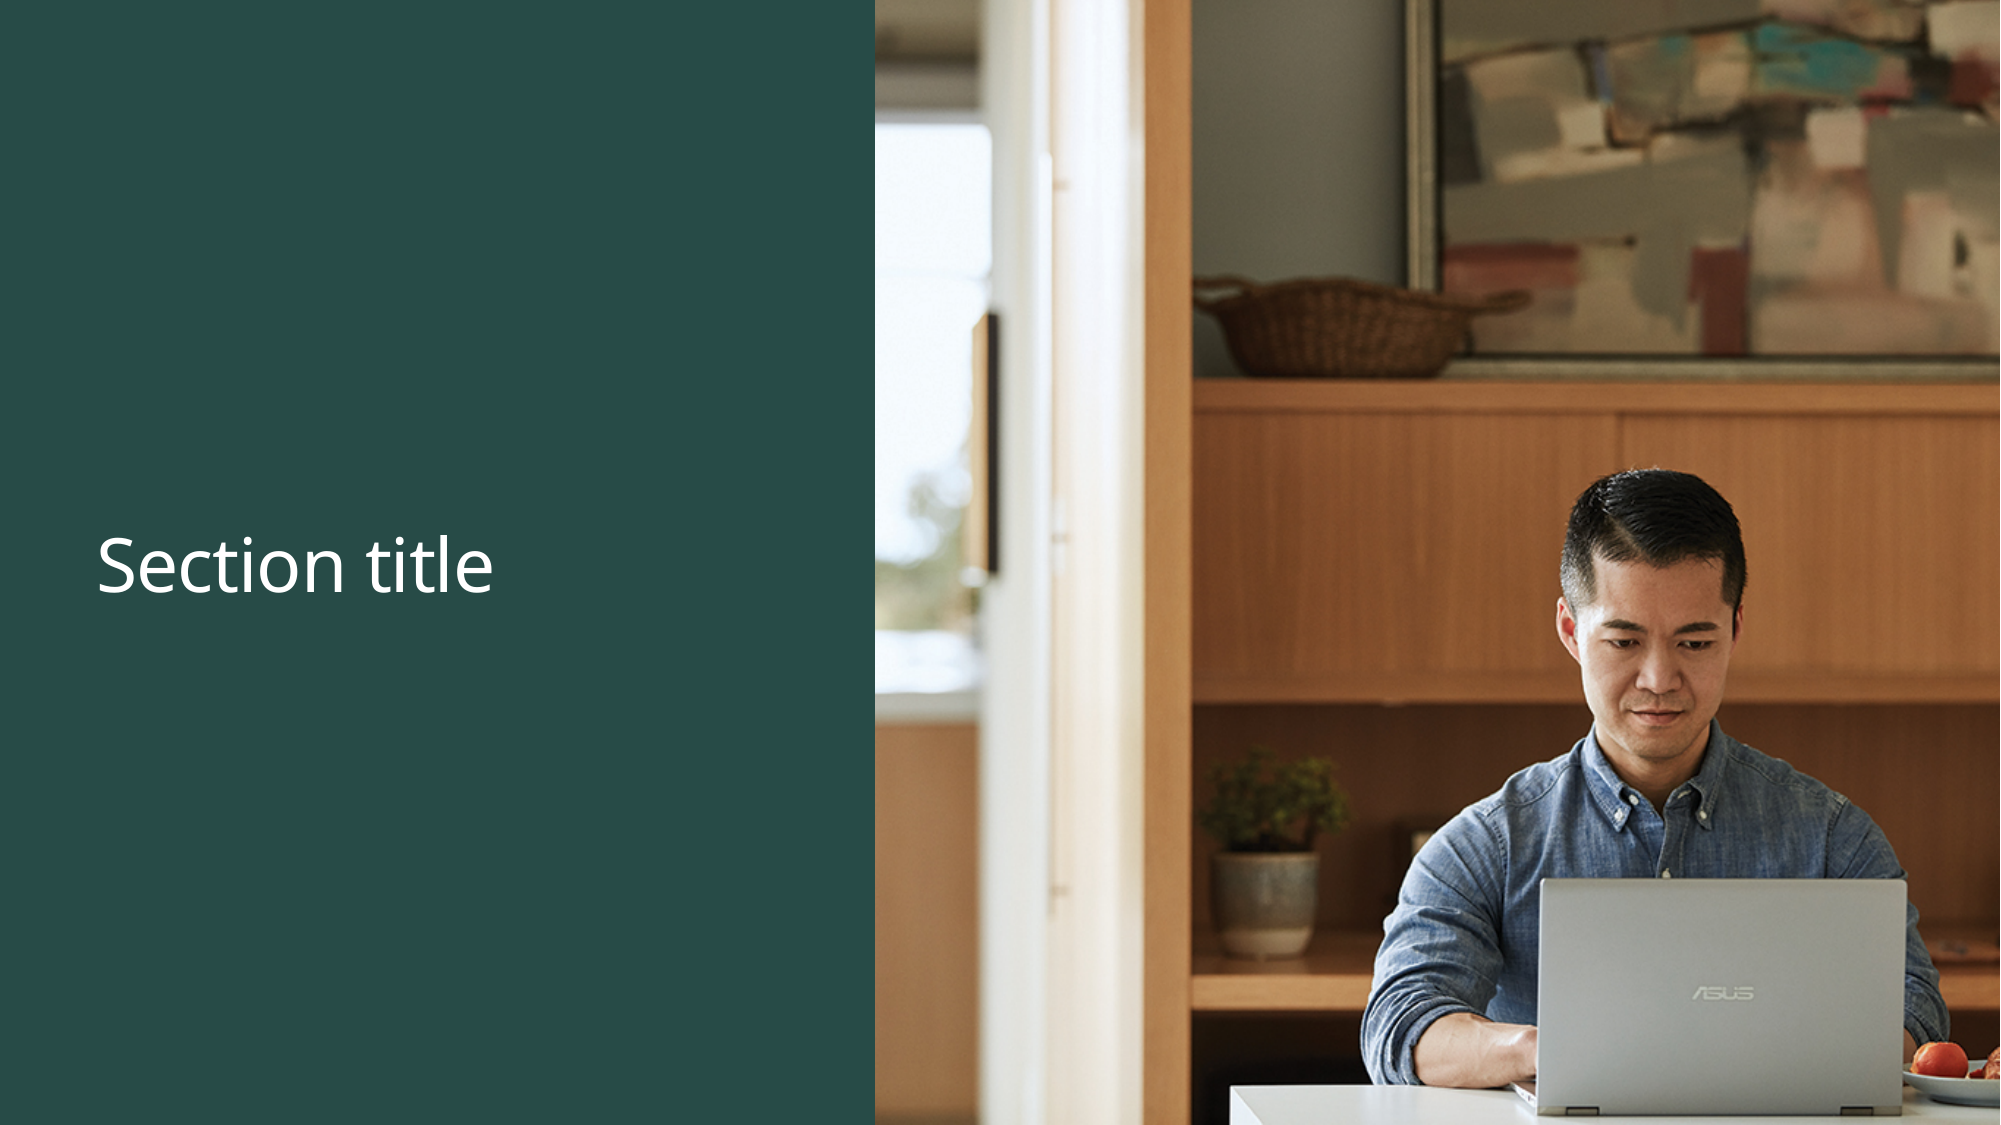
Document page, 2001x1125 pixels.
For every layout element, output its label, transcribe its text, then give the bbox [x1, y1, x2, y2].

picture [875, 0, 2000, 1125]
title Section title [96, 471, 779, 654]
